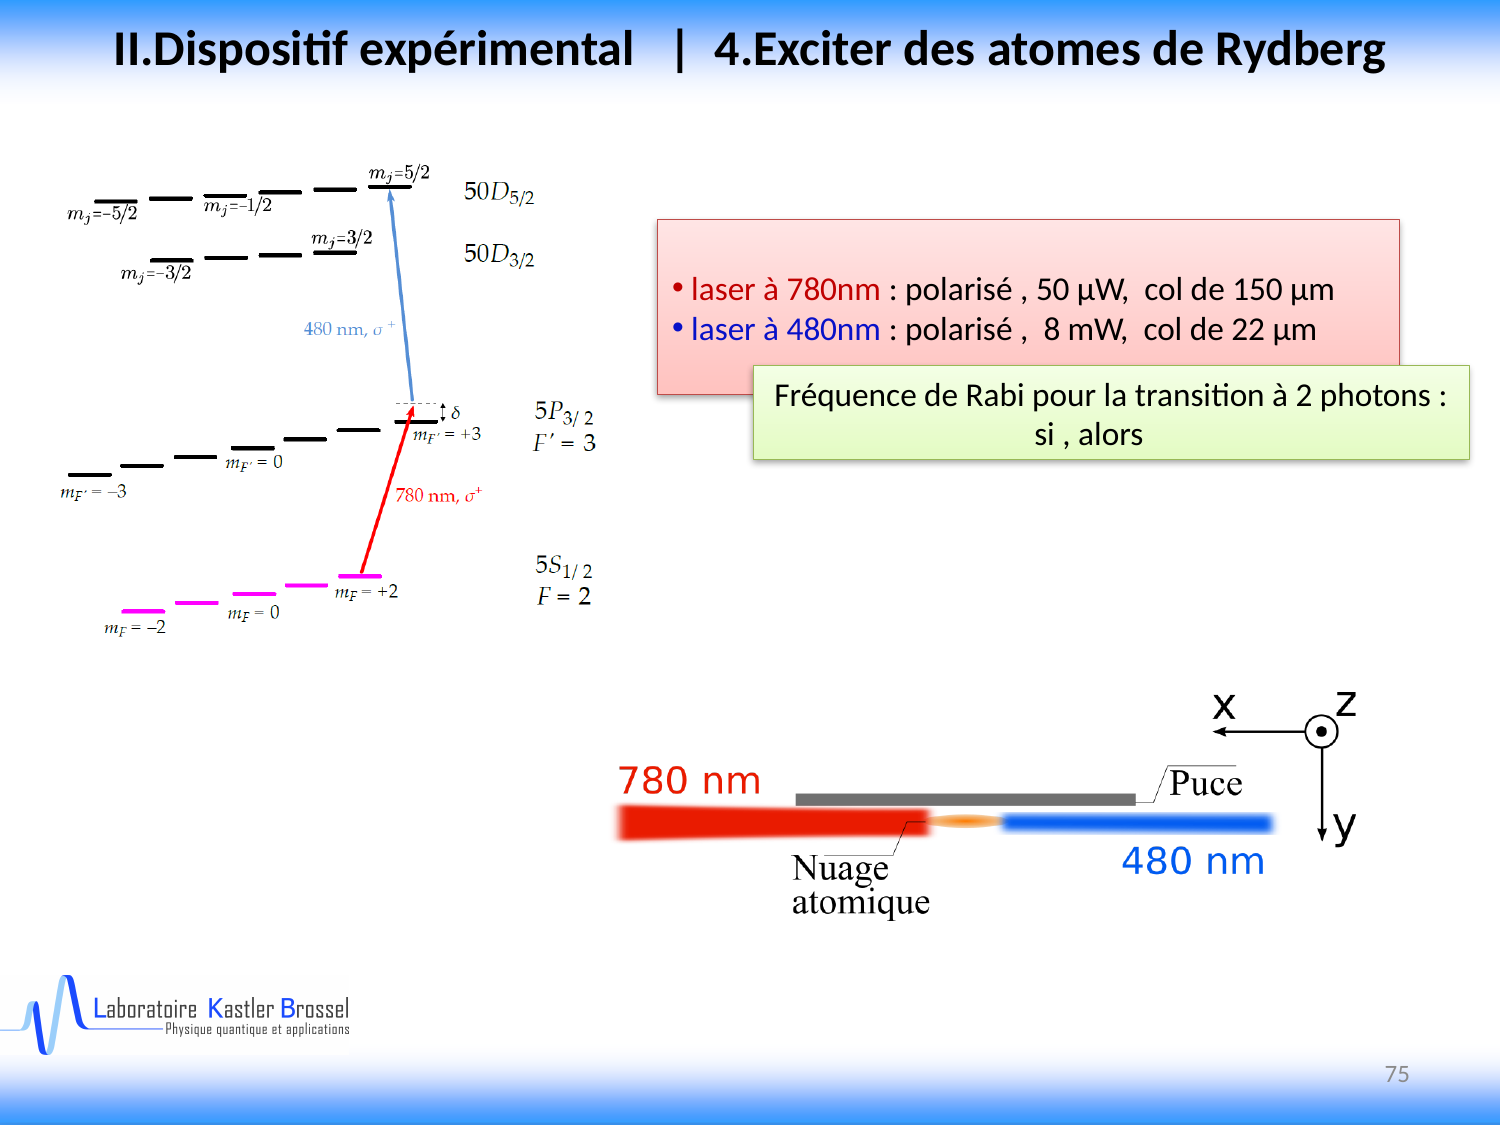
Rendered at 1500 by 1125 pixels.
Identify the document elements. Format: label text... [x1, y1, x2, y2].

picture [0, 90, 1500, 1125]
slide_number 75 [1074, 1042, 1425, 1103]
title II.Dispositif expérimental | 4.Exciter des atomes de Rydberg [0, 0, 1500, 90]
